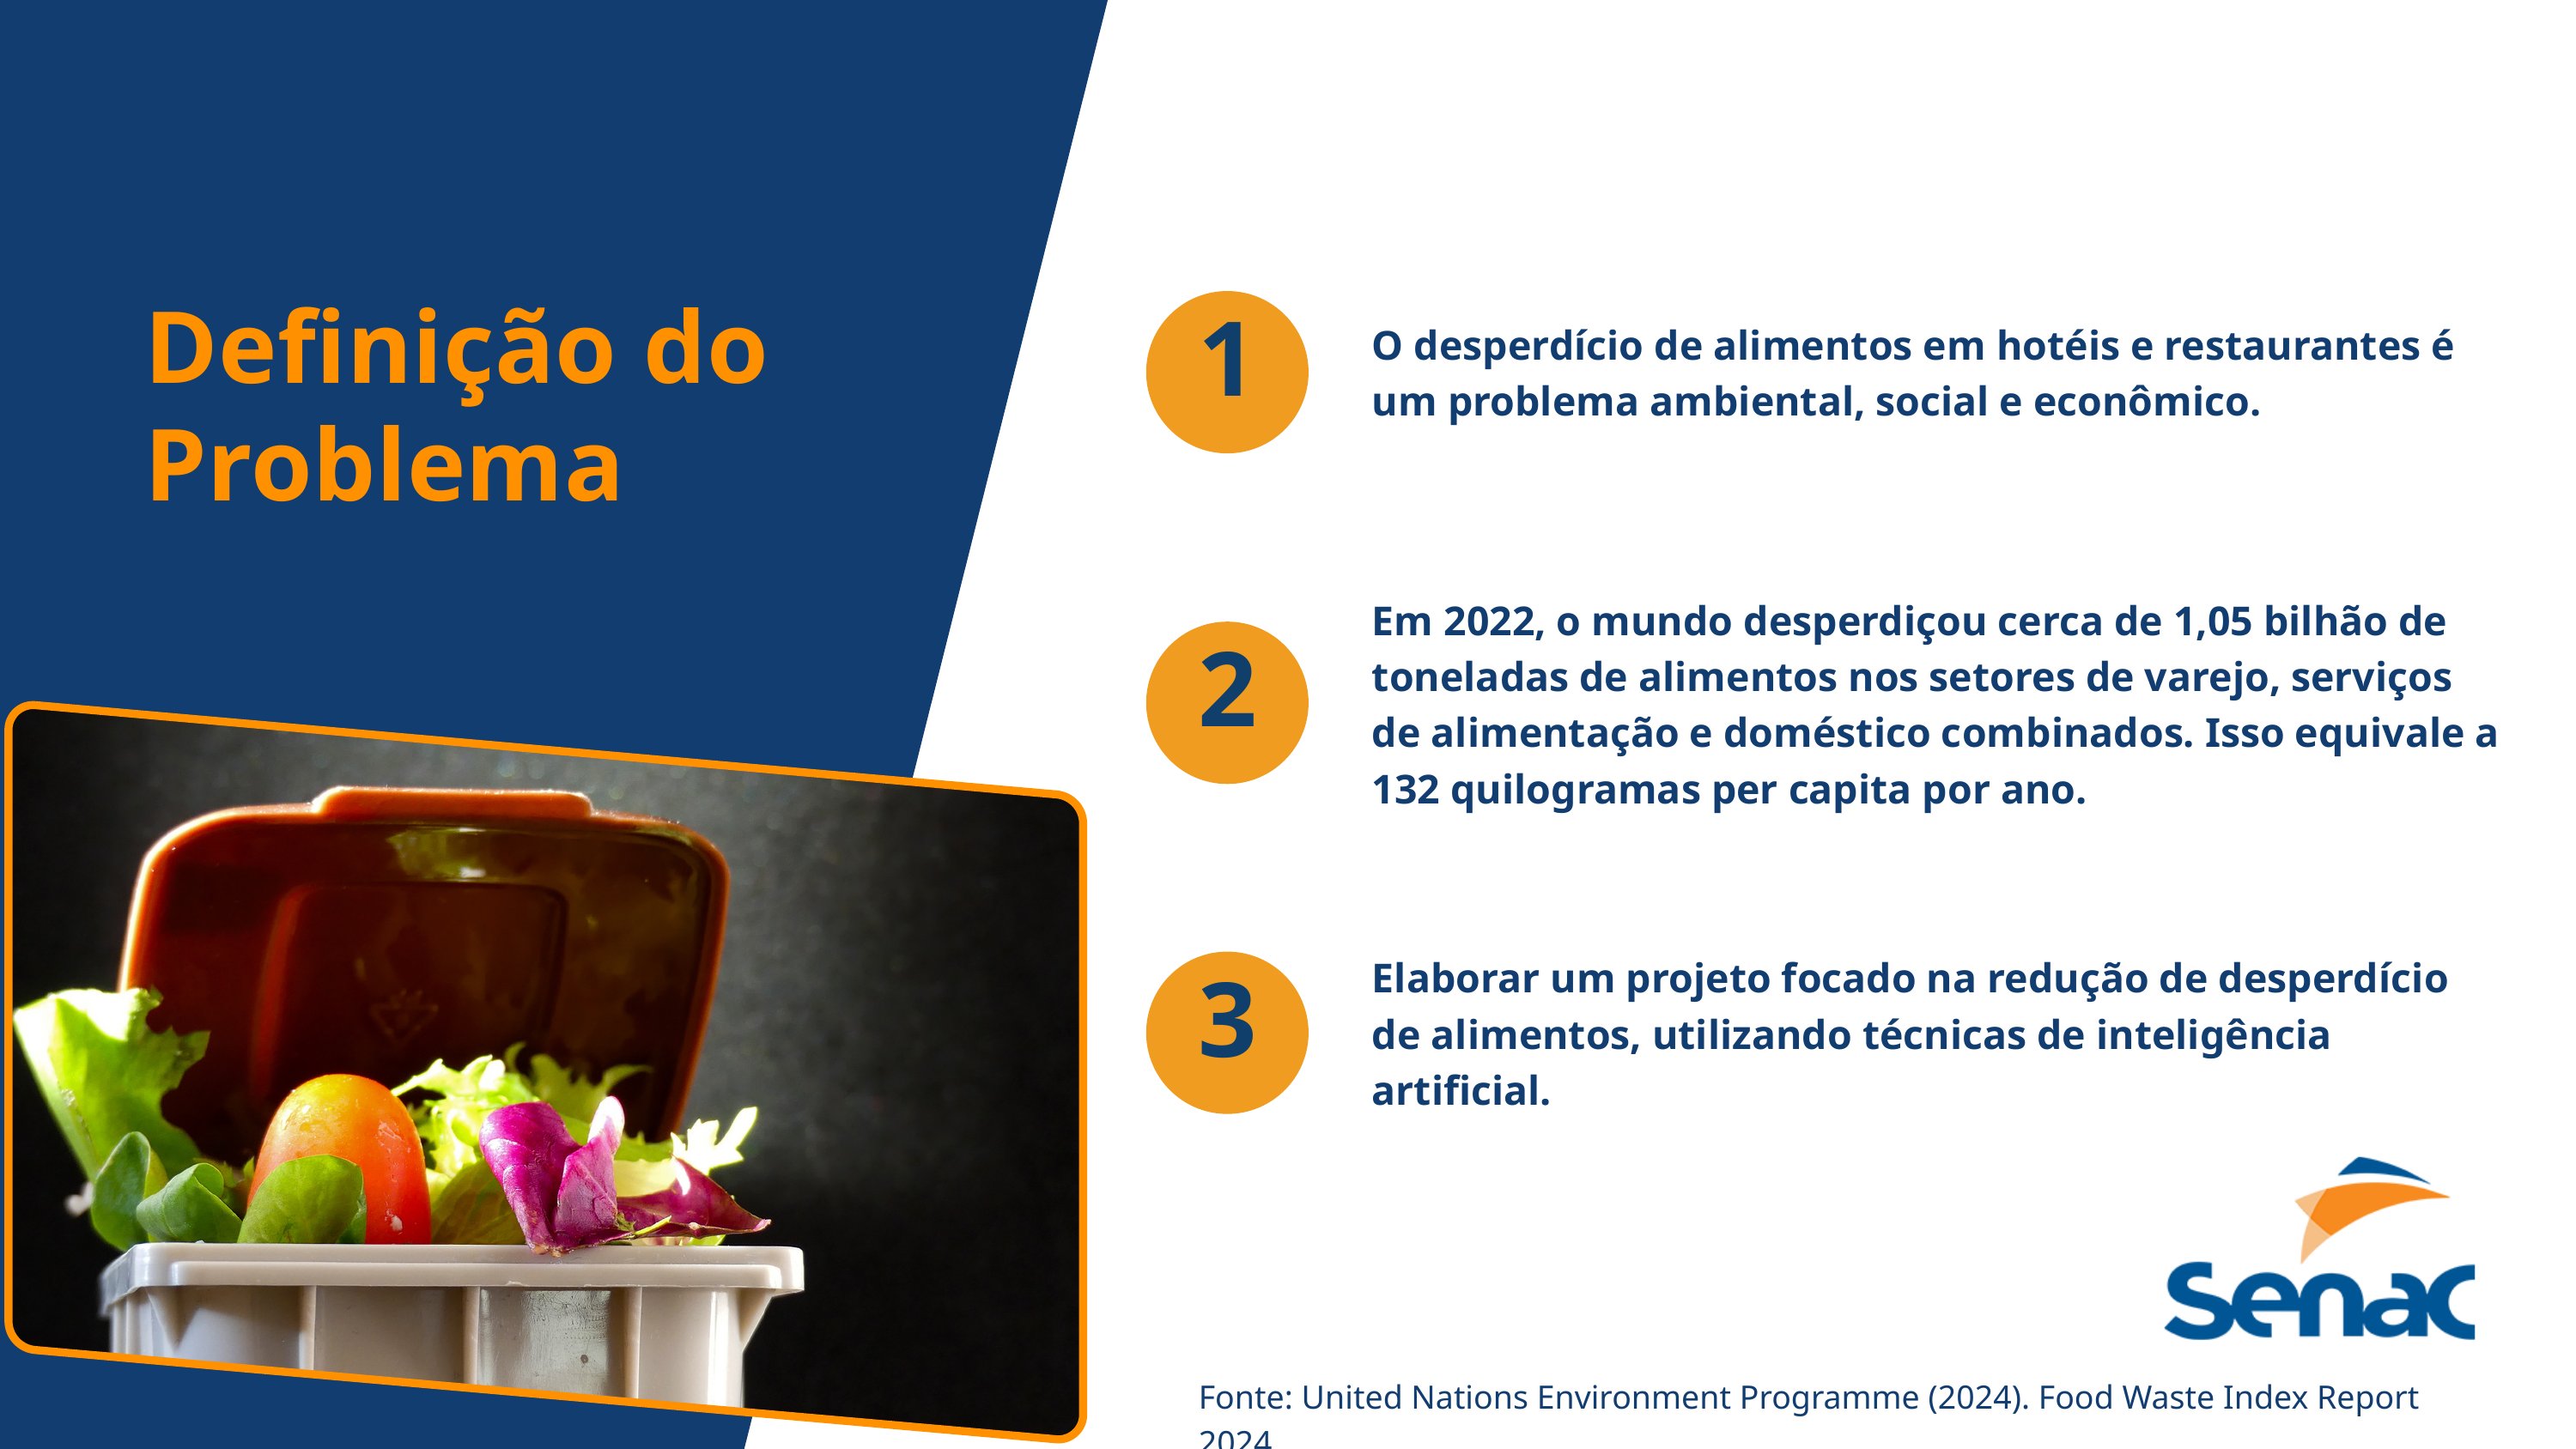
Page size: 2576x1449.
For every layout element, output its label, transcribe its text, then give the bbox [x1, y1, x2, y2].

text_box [1145, 951, 1309, 1114]
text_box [8, 702, 1084, 1442]
text_box O desperdício de alimentos em hotéis e restaurantes é um problema ambiental, social e econômico. [1371, 312, 2501, 424]
text_box [2129, 1106, 2510, 1394]
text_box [0, 0, 910, 1449]
text_box Elaborar um projeto focado na redução de desperdício de alimentos, utilizando técnicas de inteligência artificial. [1371, 944, 2501, 1113]
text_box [1145, 290, 1309, 454]
text_box Fonte: United Nations Environment Programme (2024). Food Waste Index Report 2024. [1198, 1370, 2501, 1449]
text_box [1145, 621, 1309, 785]
text_box Em 2022, o mundo desperdiçou cerca de 1,05 bilhão de toneladas de alimentos nos setores de varejo, serviços de alimentação e doméstico combinados. Isso equivale a 132 quilogramas per capita por ano. [1371, 587, 2501, 812]
